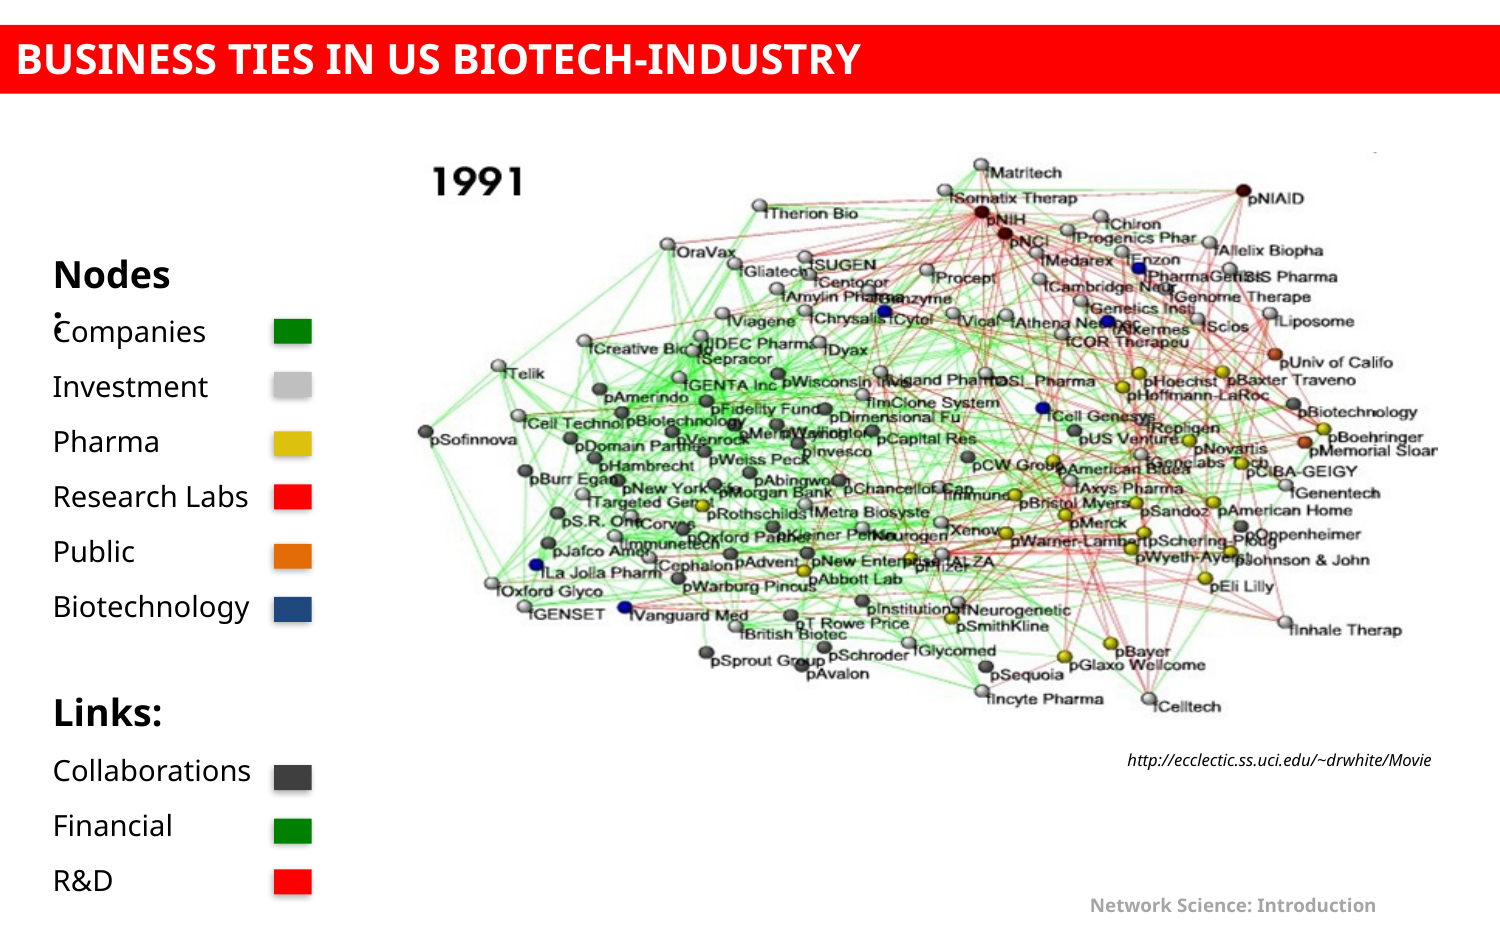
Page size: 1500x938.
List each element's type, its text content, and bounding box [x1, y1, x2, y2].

text_box [274, 318, 312, 344]
text_box [274, 543, 312, 569]
text_box Collaborations Financial R&D [37, 744, 325, 905]
text_box BUSINESS TIES IN US BIOTECH-INDUSTRY [0, 24, 1500, 94]
text_box Network Science: Introduction [1074, 885, 1500, 924]
text_box Companies Investment Pharma Research Labs Public Biotechnology [37, 306, 325, 631]
text_box Nodes: [37, 243, 197, 306]
text_box Links: [37, 681, 180, 742]
text_box http://ecclectic.ss.uci.edu/~drwhite/Movie [1112, 742, 1451, 778]
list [412, 152, 1438, 719]
text_box [274, 596, 312, 622]
